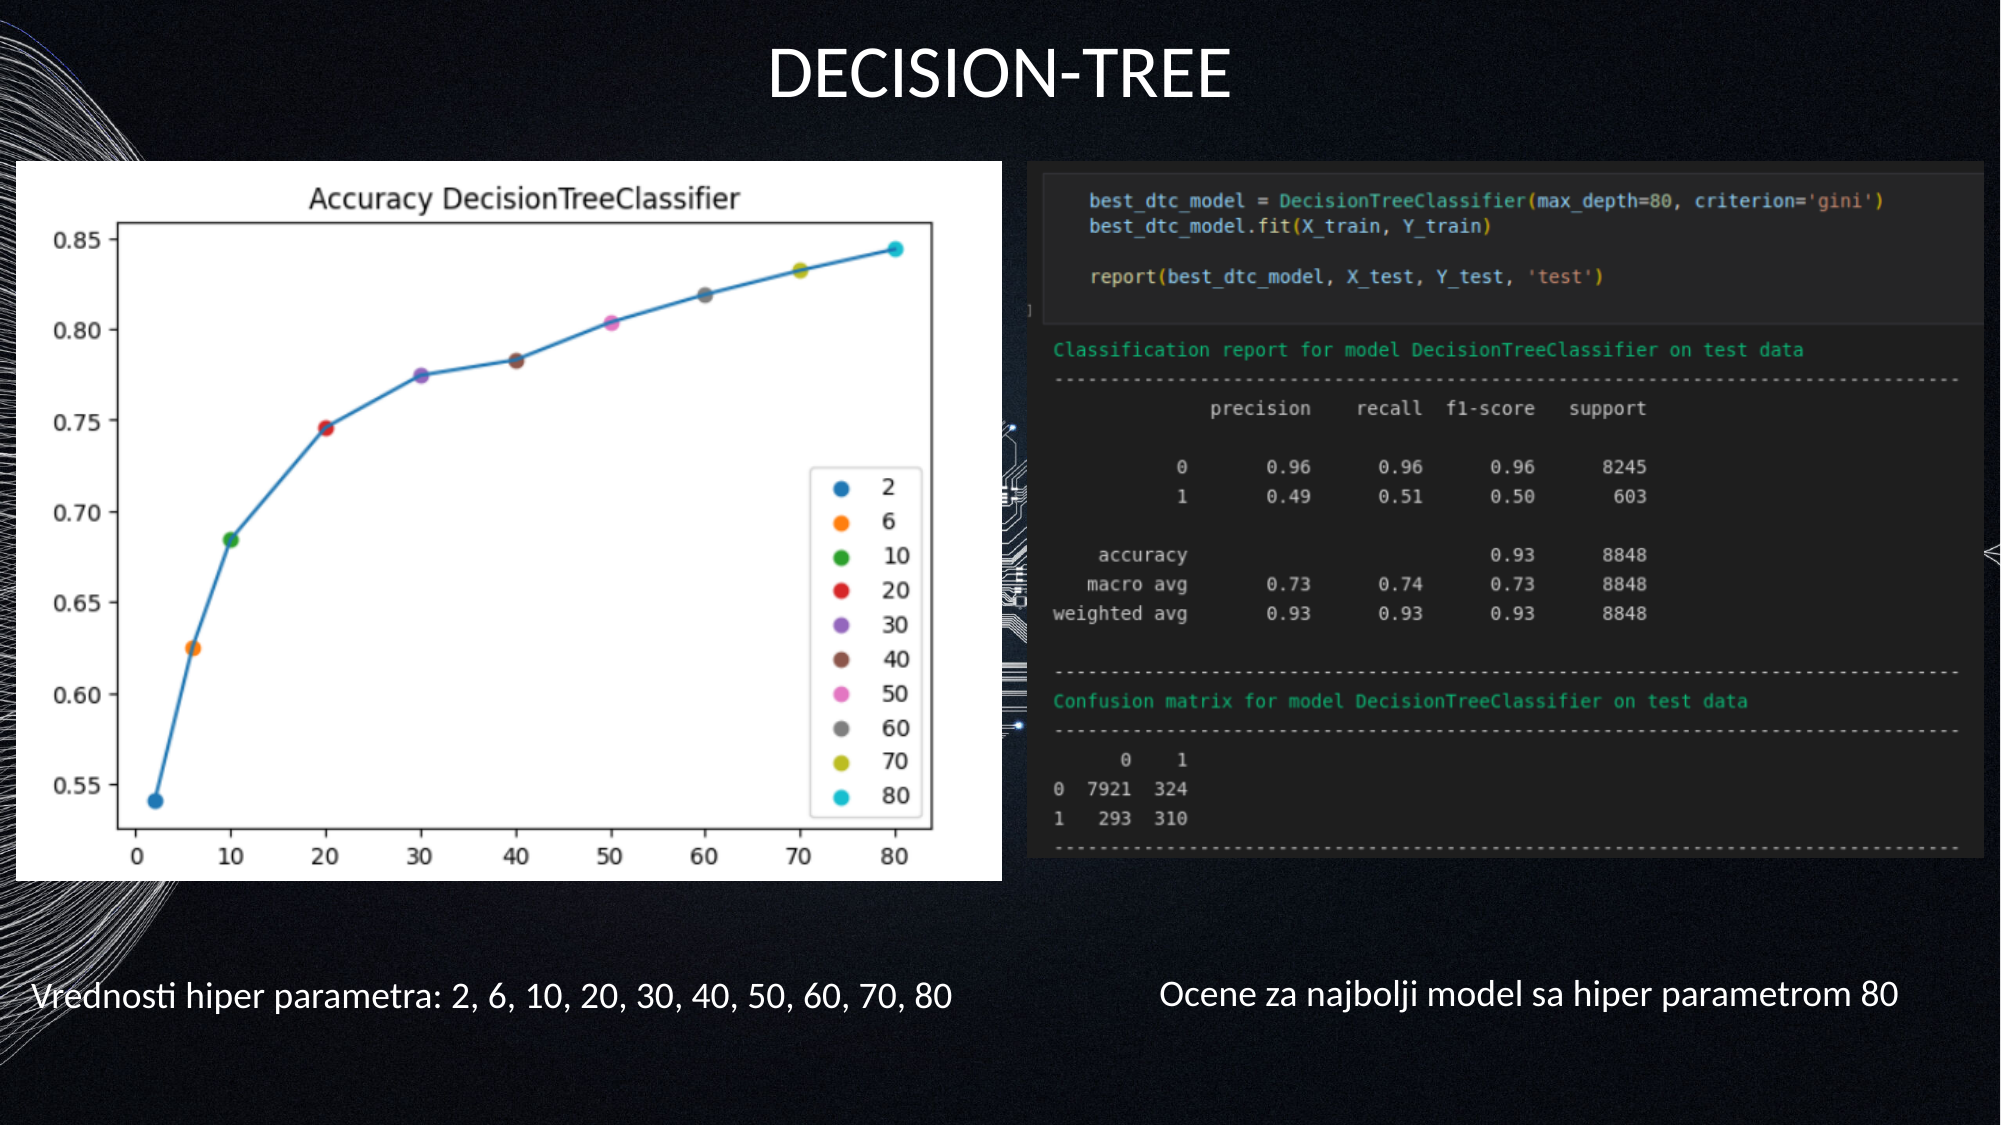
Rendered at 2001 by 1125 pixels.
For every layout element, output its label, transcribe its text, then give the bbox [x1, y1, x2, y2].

picture [0, 0, 2001, 1125]
text_box Ocene za najbolji model sa hiper parametrom 80 [1144, 961, 2000, 1021]
text_box DECISION-TREE [640, 15, 1360, 121]
text_box Vrednosti hiper parametra: 2, 6, 10, 20, 30, 40, 50, 60, 70, 80 [16, 963, 984, 1024]
